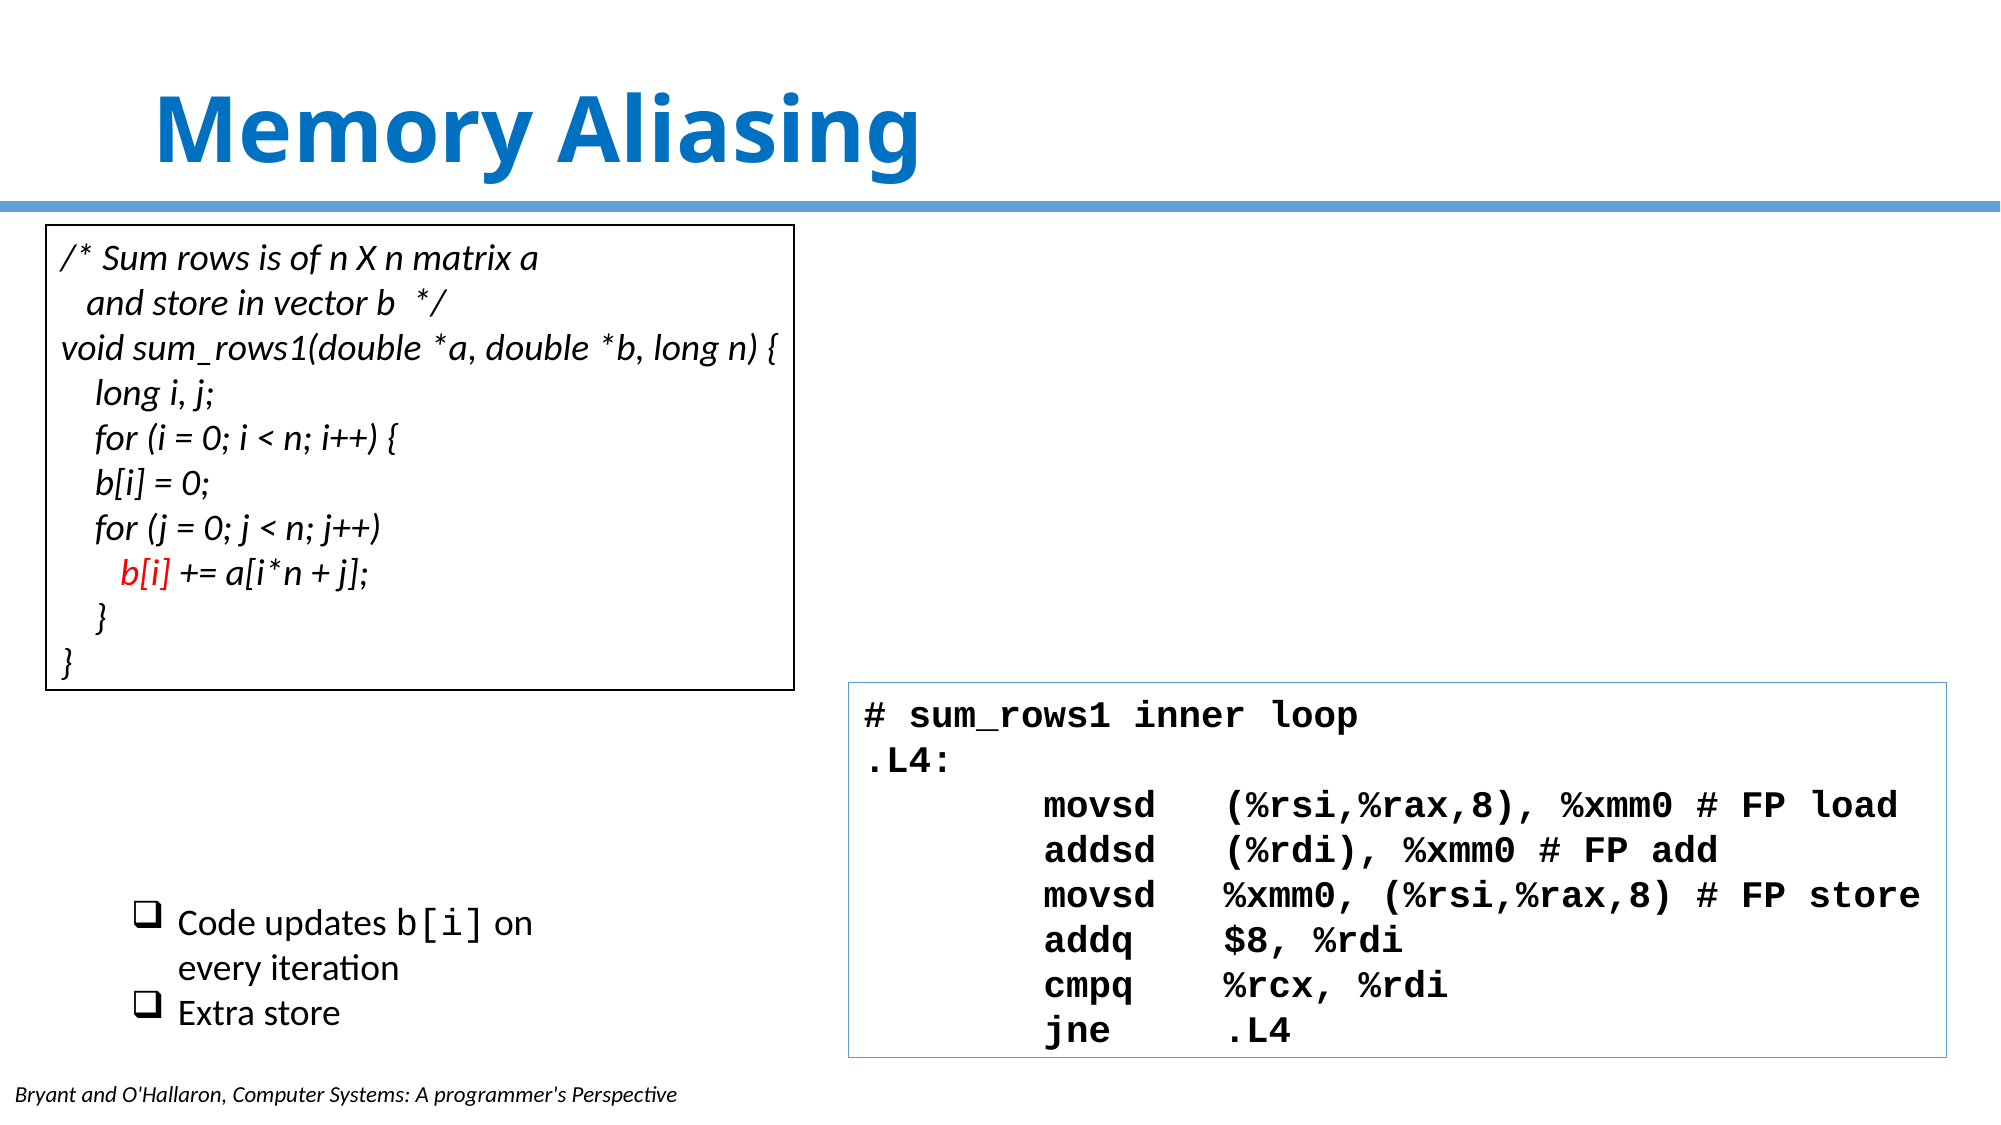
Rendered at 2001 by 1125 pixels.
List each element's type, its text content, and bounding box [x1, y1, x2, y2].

text_box Code updates b[i] on every iteration​ Extra store [41, 890, 573, 1040]
text_box # sum_rows1 inner loop​ .L4:​ movsd (%rsi,%rax,8), %xmm0 # FP load​ addsd (%rdi), %xmm0 # FP add​ movsd %xmm0, (%rsi,%rax,8) # FP store​ addq $8, %rdi​ cmpq %rcx, %rdi​ jne .L4 [848, 682, 1947, 1058]
text_box Bryant and O'Hallaron, Computer Systems: A programmer's Perspective [0, 1072, 695, 1115]
title Memory Aliasing [137, 59, 1863, 207]
text_box /* Sum rows is of n X n matrix a​ and store in vector b */​ void sum_rows1(double *a, double *b, long n) {​ long i, j;​ for (i = 0; i < n; i++) {​ b[i] = 0;​ for (j = 0; j < n; j++)​ b[i] += a[i*n + j];​ }​ } [46, 225, 795, 690]
